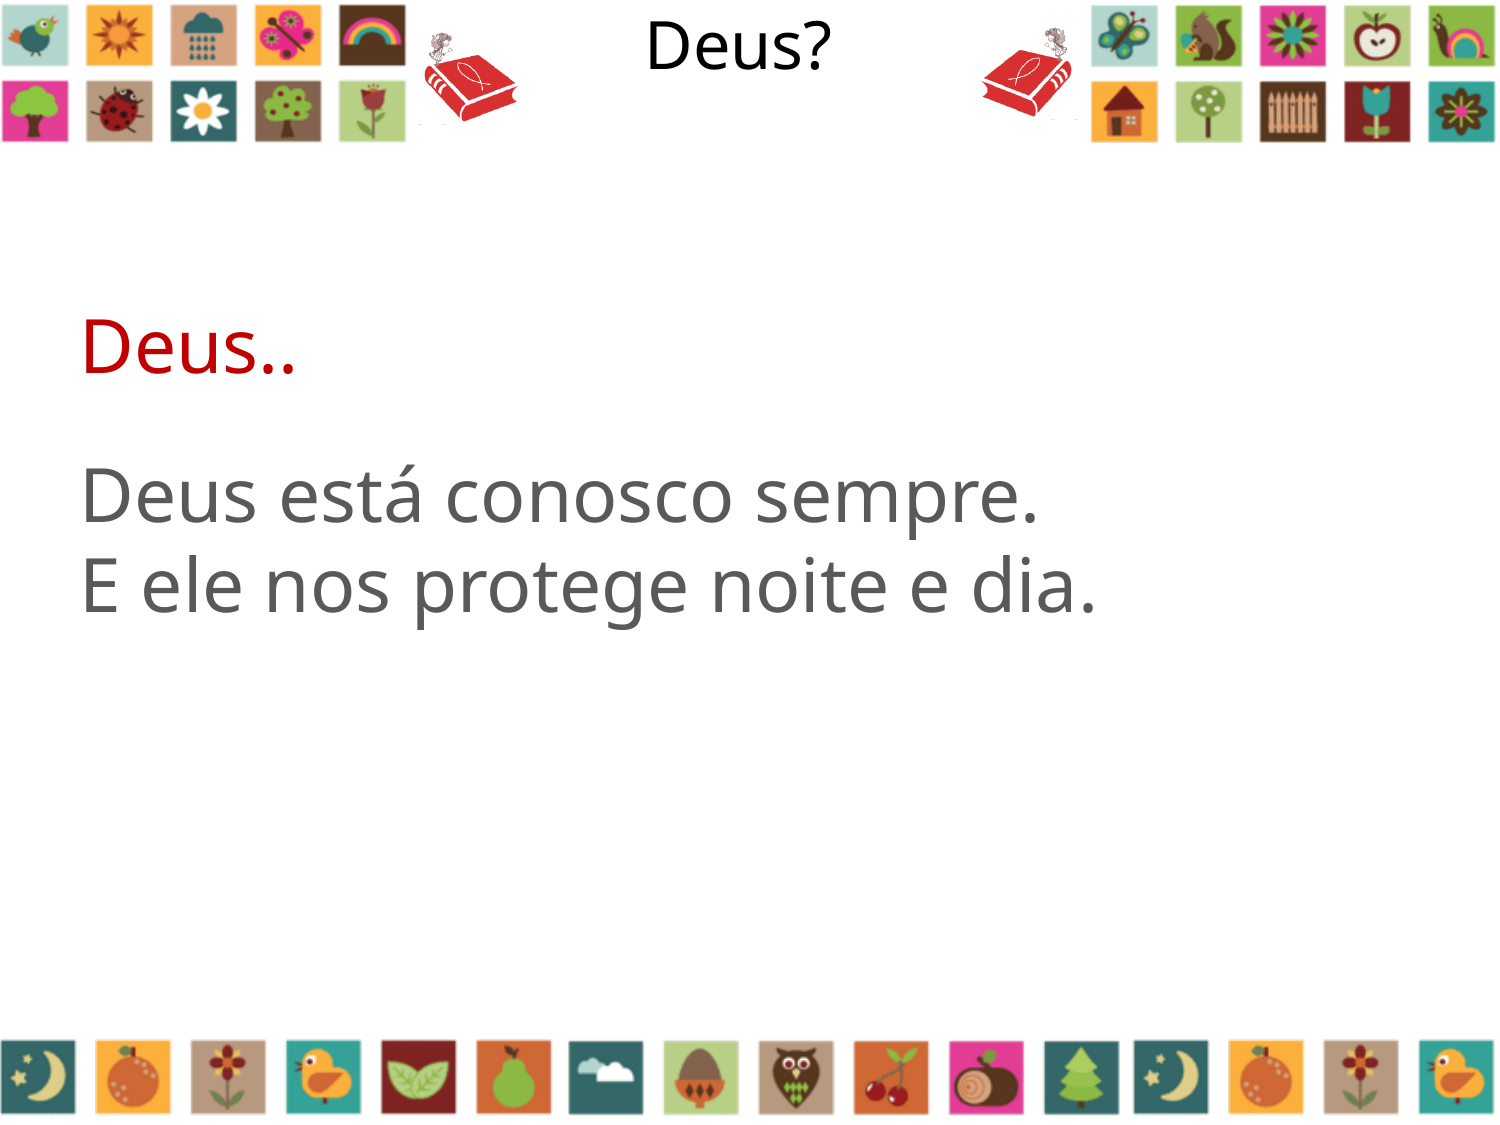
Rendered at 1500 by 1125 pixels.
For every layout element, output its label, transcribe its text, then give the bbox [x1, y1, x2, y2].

picture [0, 3, 550, 150]
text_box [0, 1028, 1500, 1118]
picture [950, 3, 1500, 150]
text_box Deus? [414, 0, 1080, 91]
text_box Deus.. [64, 290, 1412, 396]
text_box Deus está conosco sempre. E ele nos protege noite e dia. [64, 440, 1412, 635]
